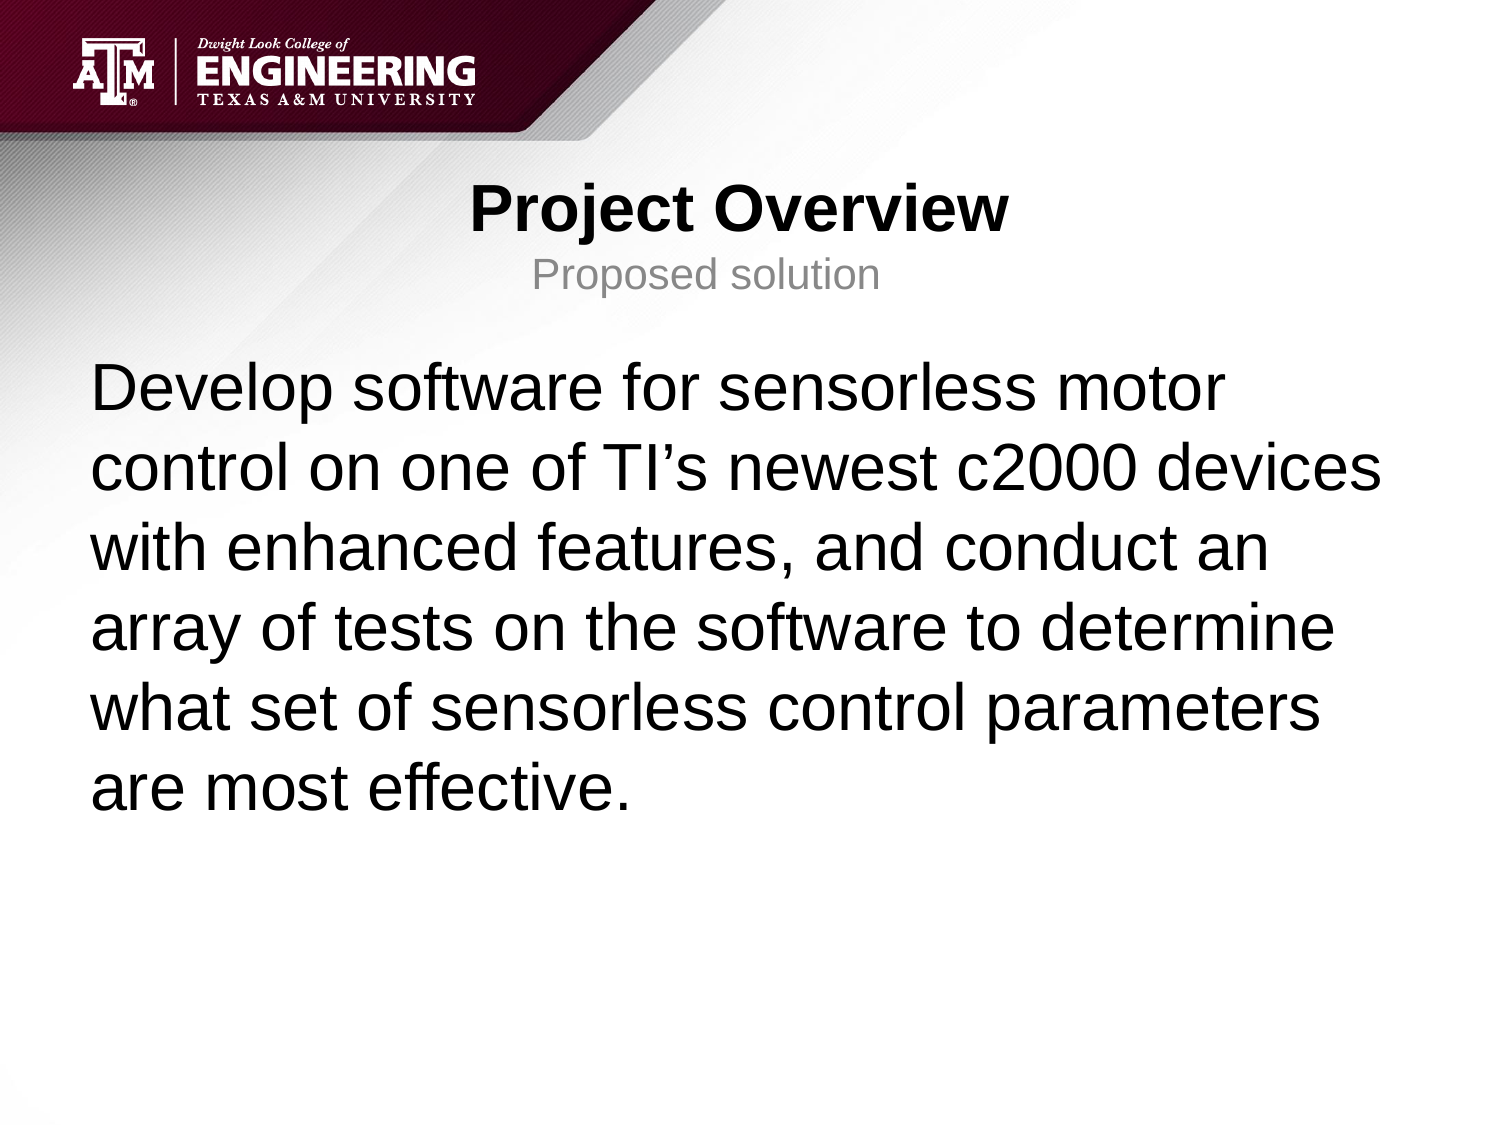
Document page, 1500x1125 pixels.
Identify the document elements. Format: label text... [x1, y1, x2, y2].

picture [0, 0, 1500, 1125]
text_box Proposed solution [465, 230, 948, 279]
list Develop software for sensorless motor control on one of TI’s newest c2000 devices with enhanced features, and conduct an array of tests on the software to determine what set of sensorless control parameters are most effective. [75, 336, 1425, 1005]
title Project Overview [64, 138, 1415, 271]
